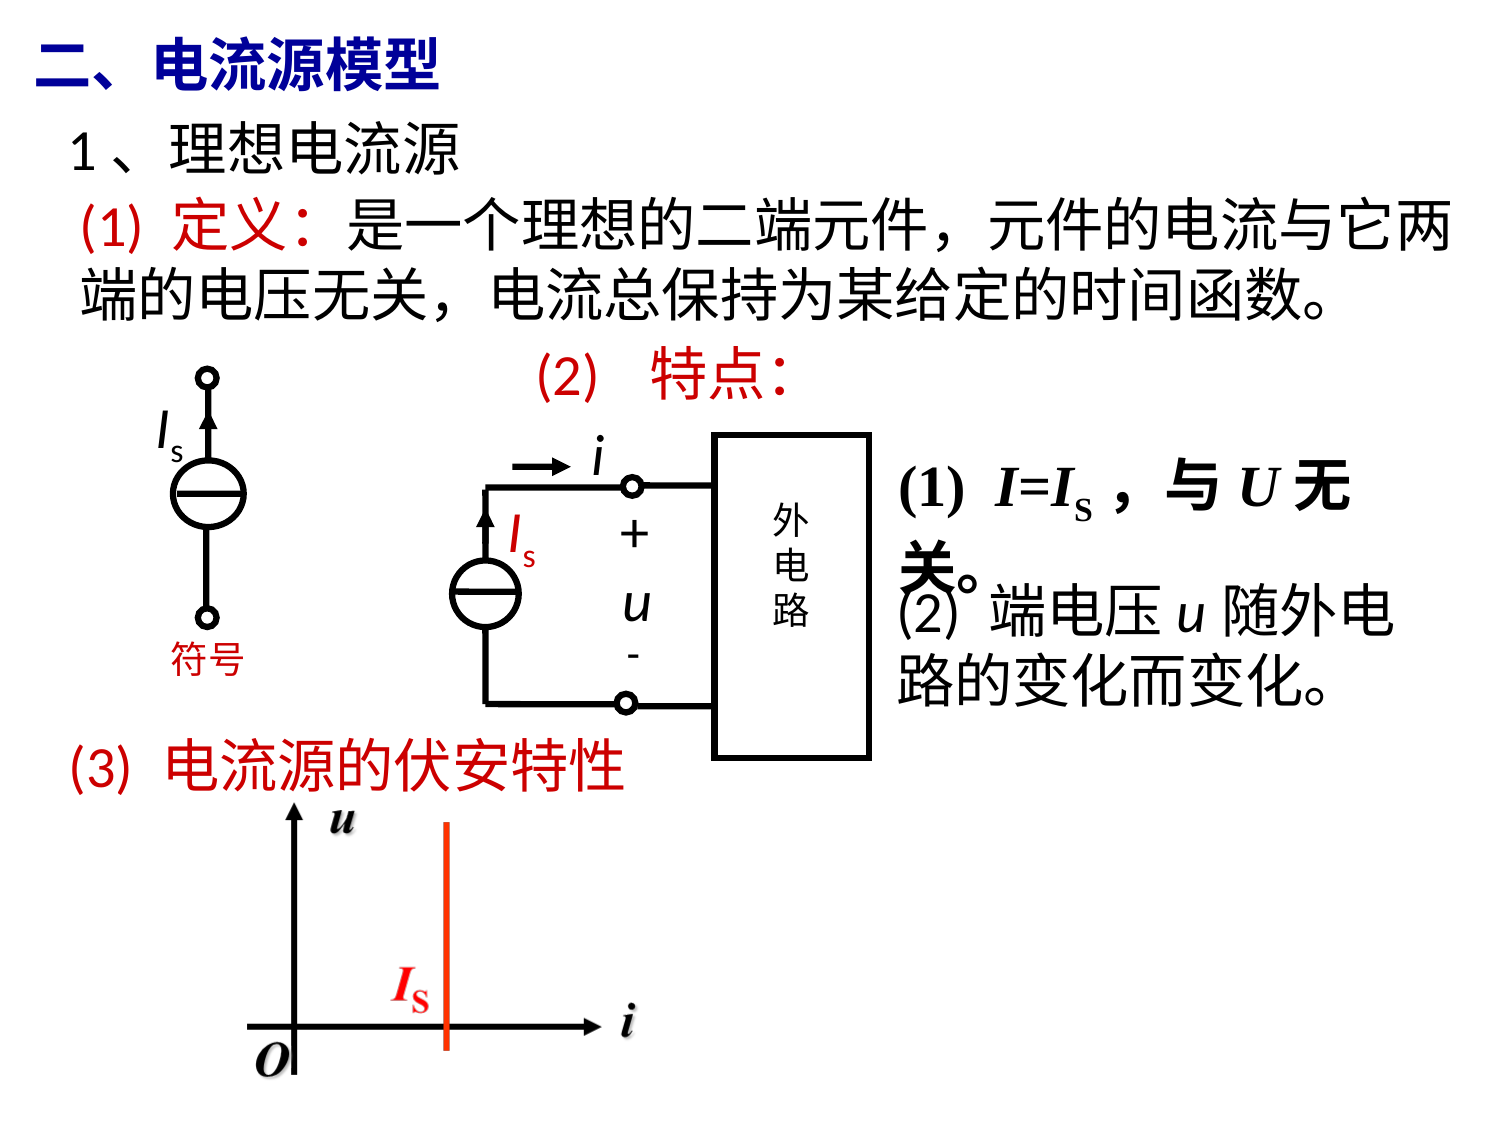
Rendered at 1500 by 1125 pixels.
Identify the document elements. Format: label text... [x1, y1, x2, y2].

text_box (2) 特点： [520, 329, 839, 408]
title 二、电流源模型 [18, 20, 494, 111]
text_box (2) 端电压u随外电路的变化而变化。 [881, 566, 1423, 722]
text_box (3) 电流源的伏安特性 [54, 722, 448, 807]
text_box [451, 409, 869, 759]
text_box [448, 722, 642, 768]
text_box (1) I=IS，与U无关。 [883, 436, 1434, 609]
text_box (1) 定义：是一个理想的二端元件，元件的电流与它两端的电压无关，电流总保持为某给定的时间函数。 [64, 181, 1475, 336]
picture [221, 768, 670, 1124]
text_box 1、理想电流源 [52, 104, 519, 190]
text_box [112, 368, 305, 705]
